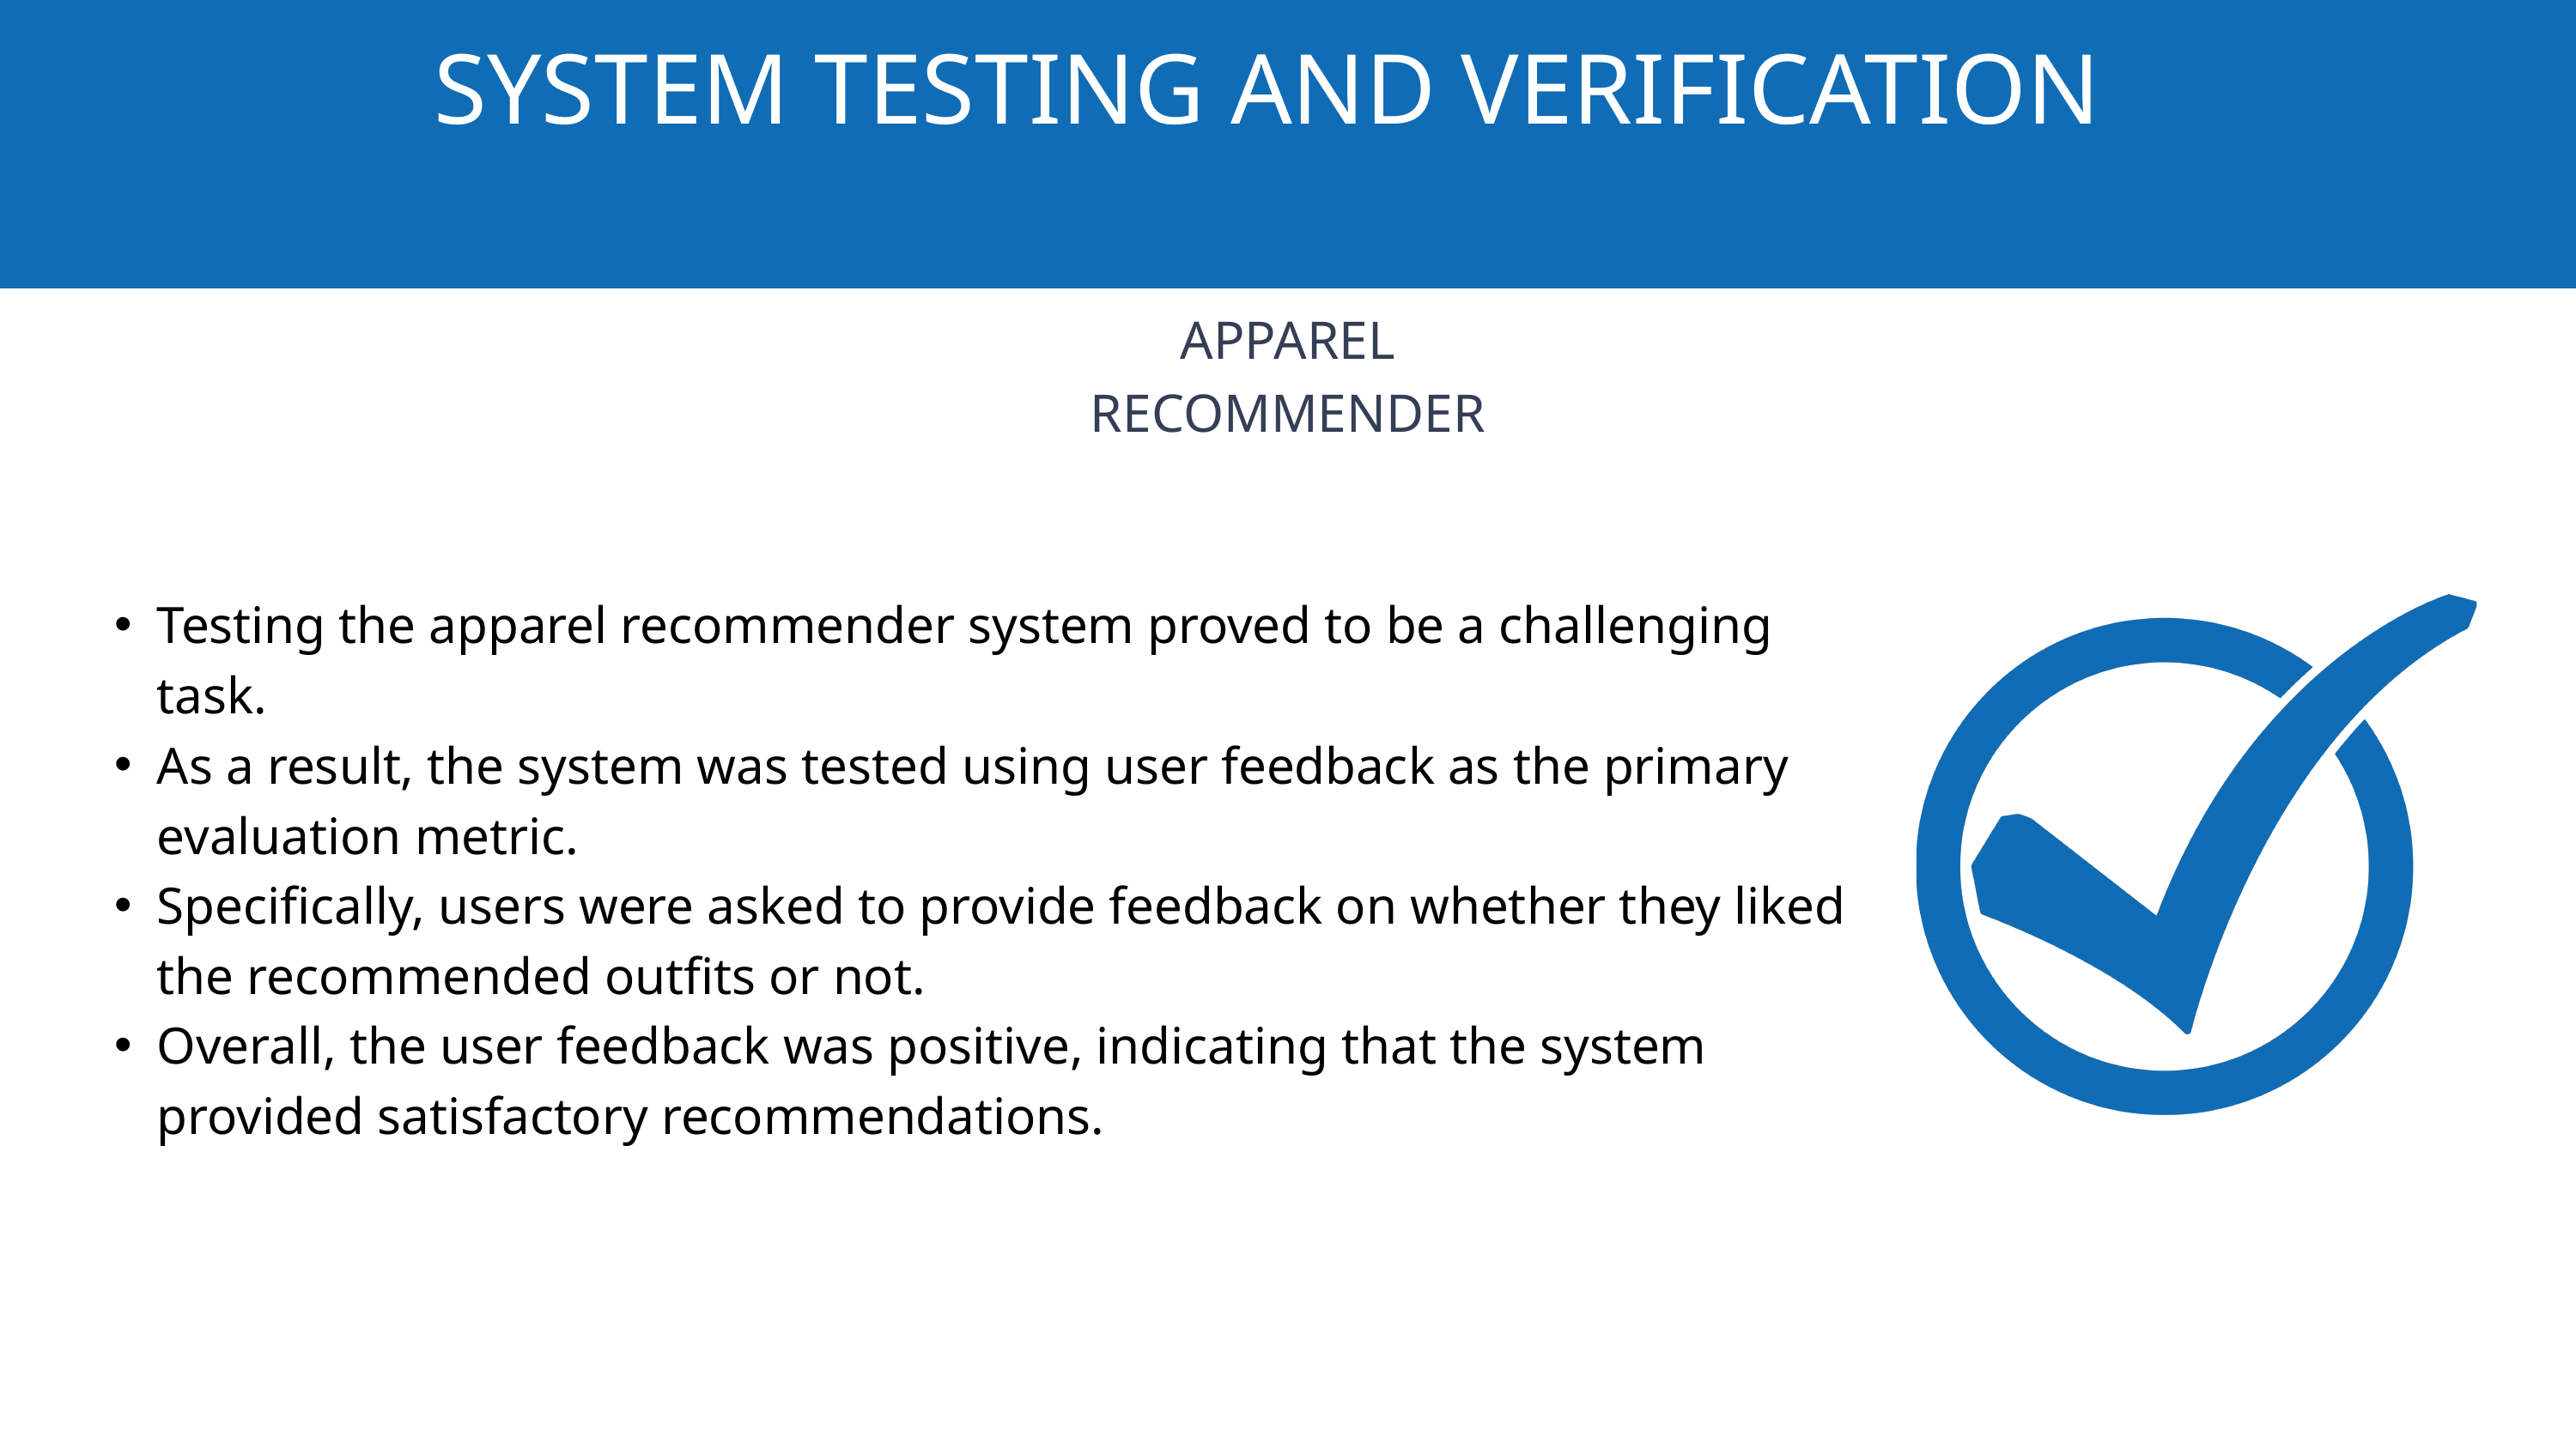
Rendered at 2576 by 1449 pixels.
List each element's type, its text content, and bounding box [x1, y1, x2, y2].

text_box [1916, 594, 2477, 1115]
text_box Testing the apparel recommender system proved to be a challenging task. As a result, the system was tested using user feedback as the primary evaluation metric. Specifically, users were asked to provide feedback on whether they liked the recommended outfits or not. Overall, the user feedback was positive, indicating that the system provided satisfactory recommendations. [71, 583, 1879, 1215]
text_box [0, 0, 2576, 288]
text_box APPAREL RECOMMENDER [1036, 298, 1541, 515]
